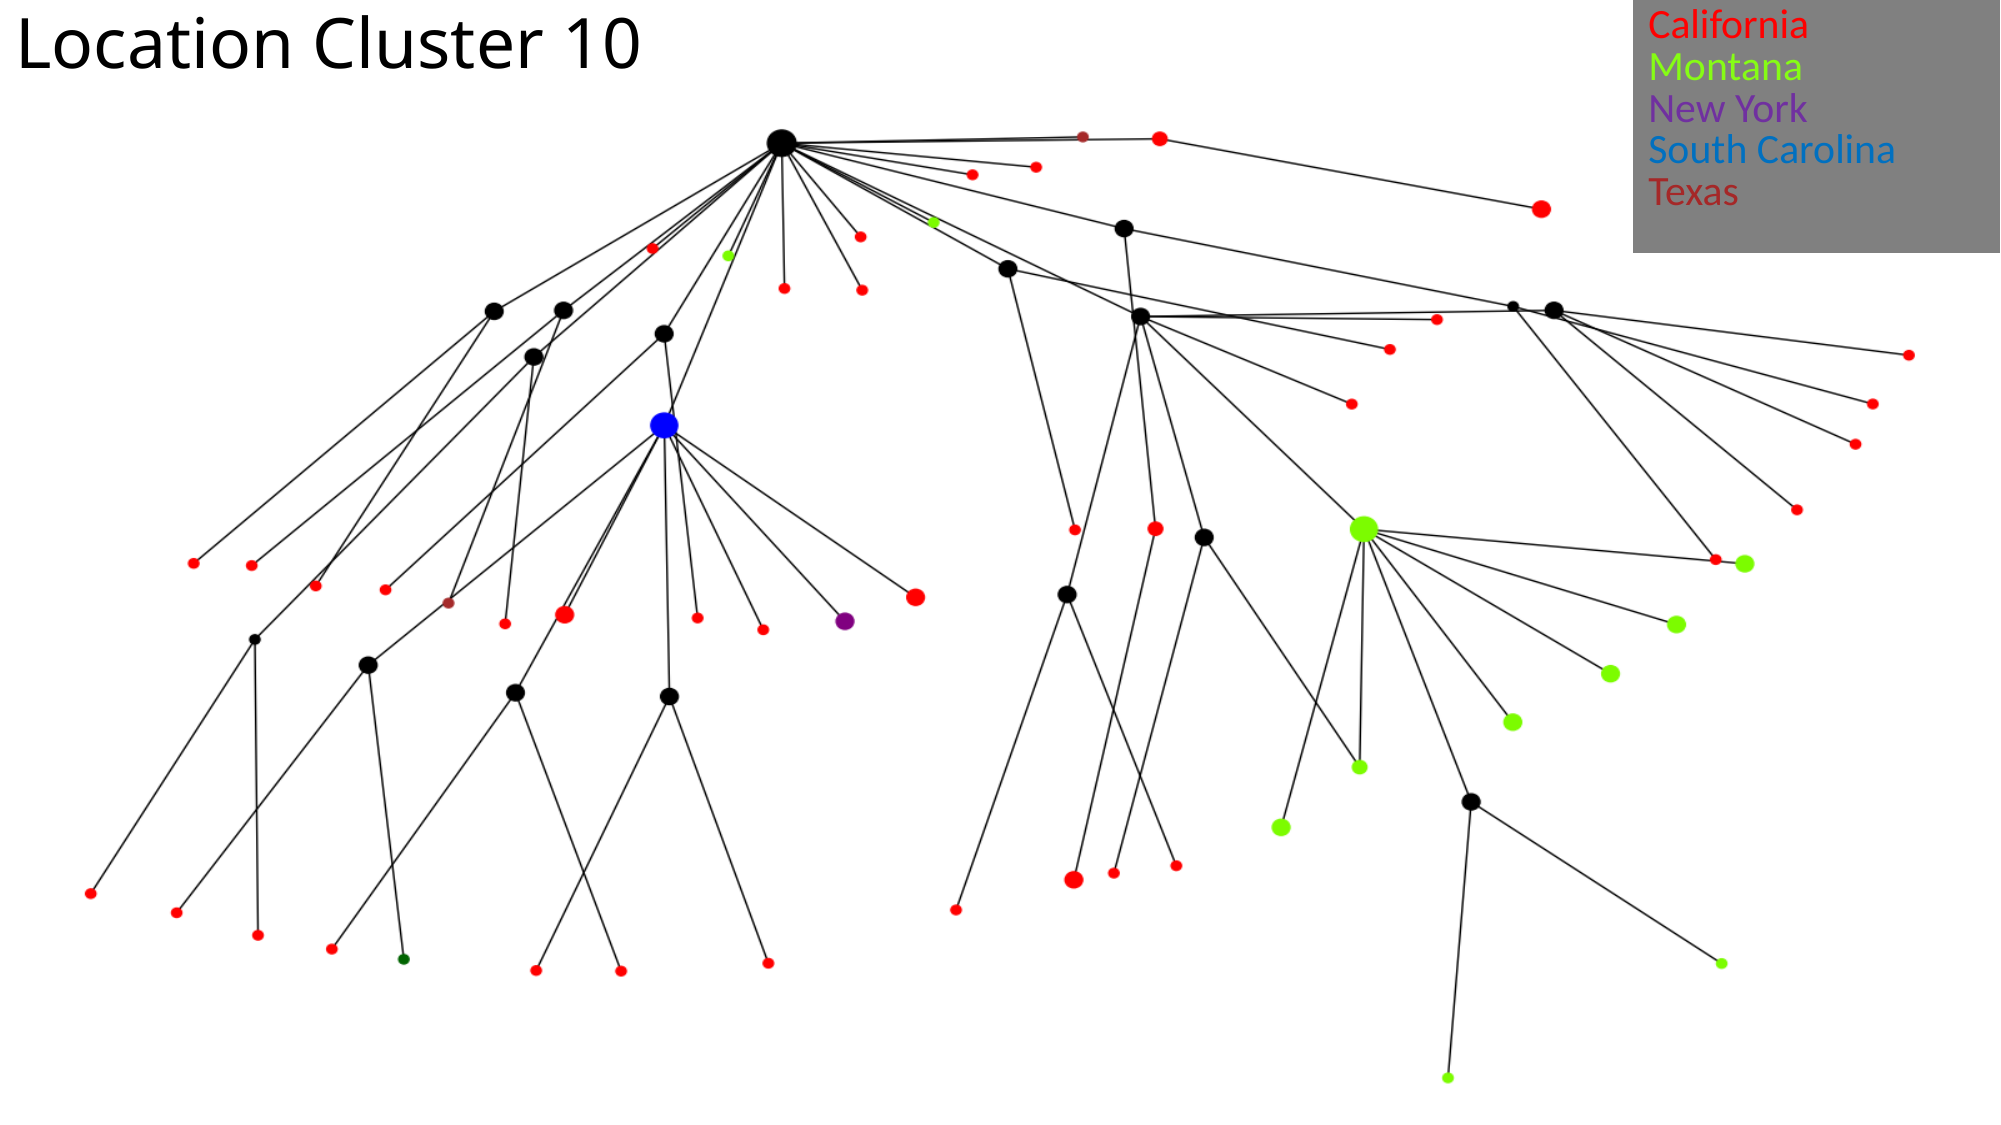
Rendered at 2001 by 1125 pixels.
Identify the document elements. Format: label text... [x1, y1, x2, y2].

picture [0, 90, 2000, 1125]
table_header California Montana New York South Carolina Texas [1633, 0, 2000, 90]
title Location Cluster 10 [0, 0, 1633, 90]
